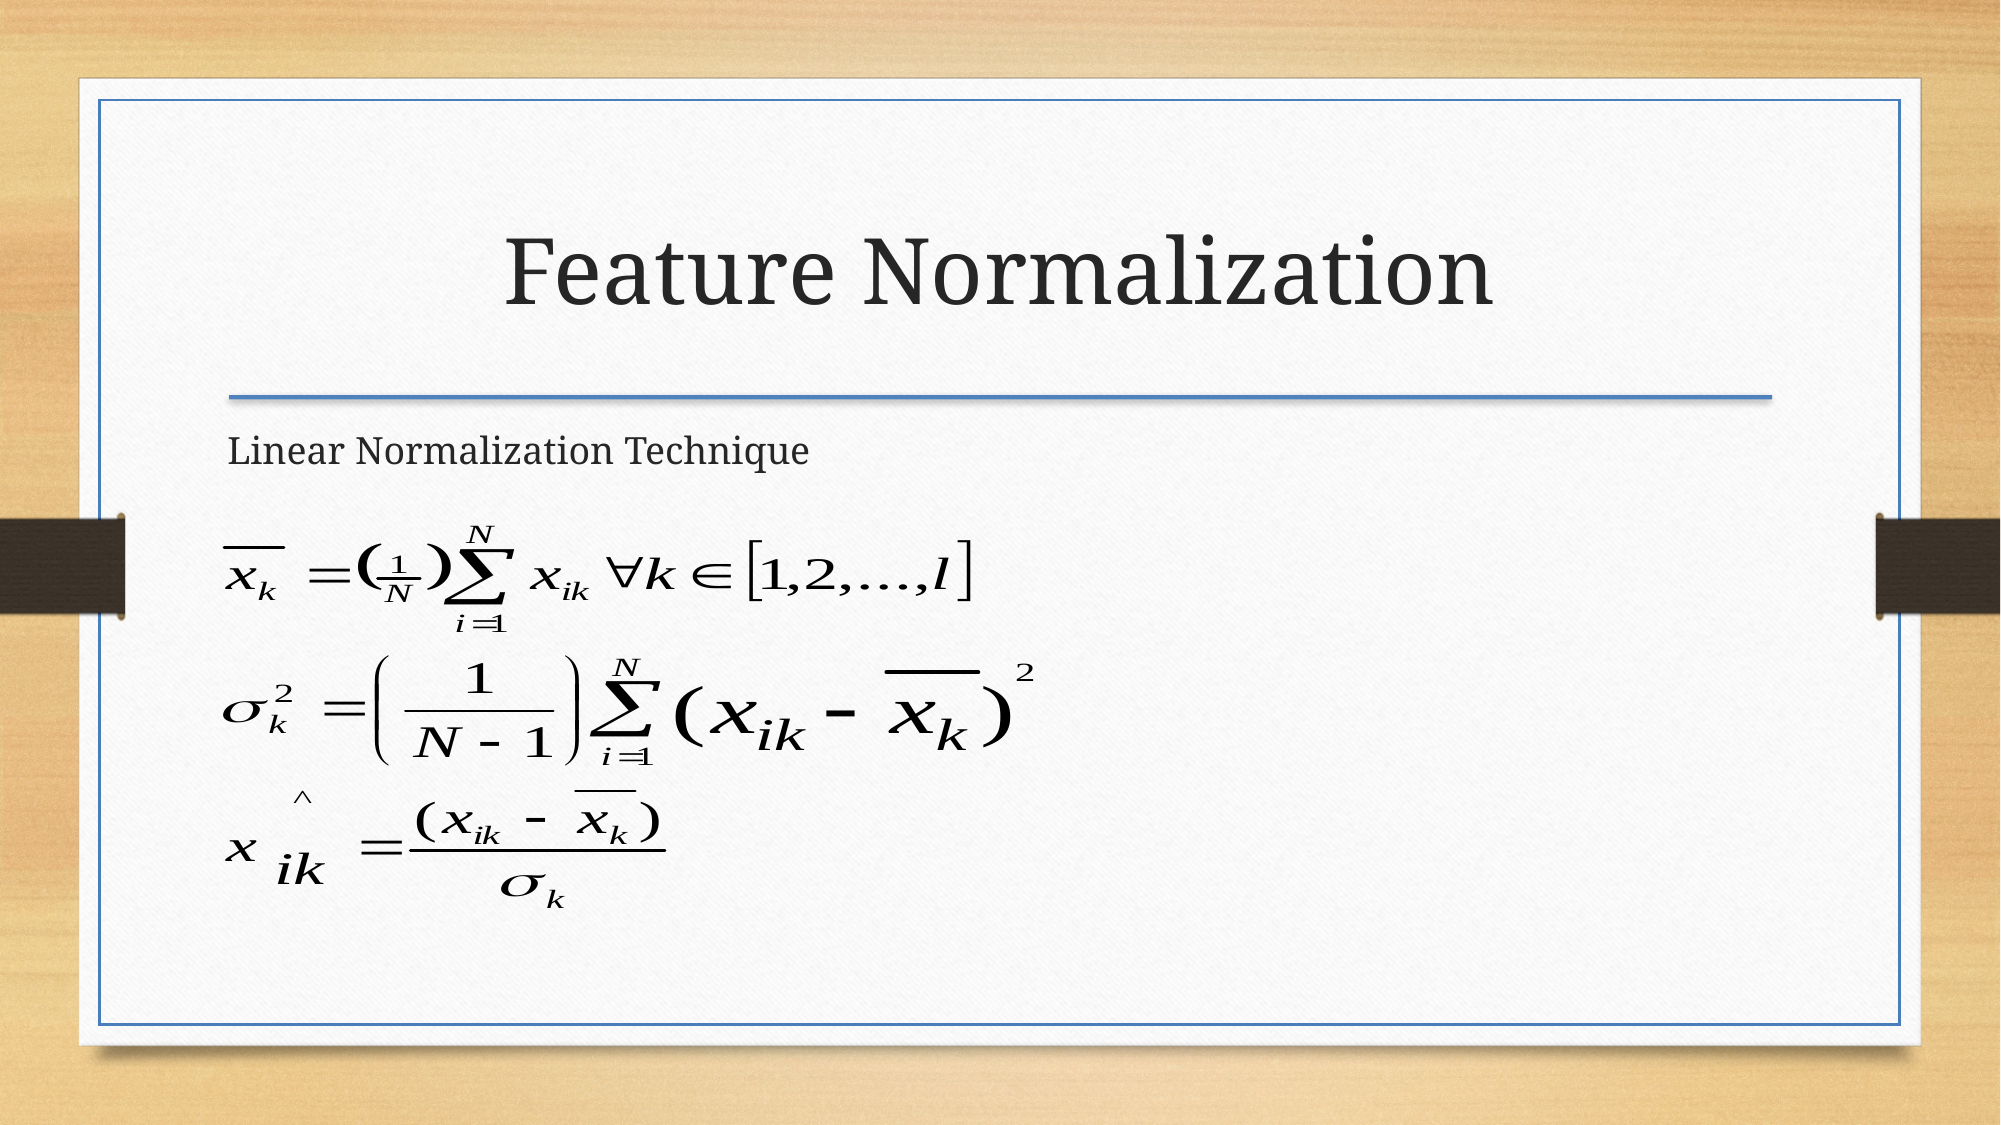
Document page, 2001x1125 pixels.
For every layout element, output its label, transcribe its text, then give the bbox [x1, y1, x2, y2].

text_box Feature Normalization [212, 161, 1788, 375]
picture [0, 0, 2001, 1125]
text_box Linear Normalization Technique [212, 419, 1788, 964]
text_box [212, 515, 1050, 918]
